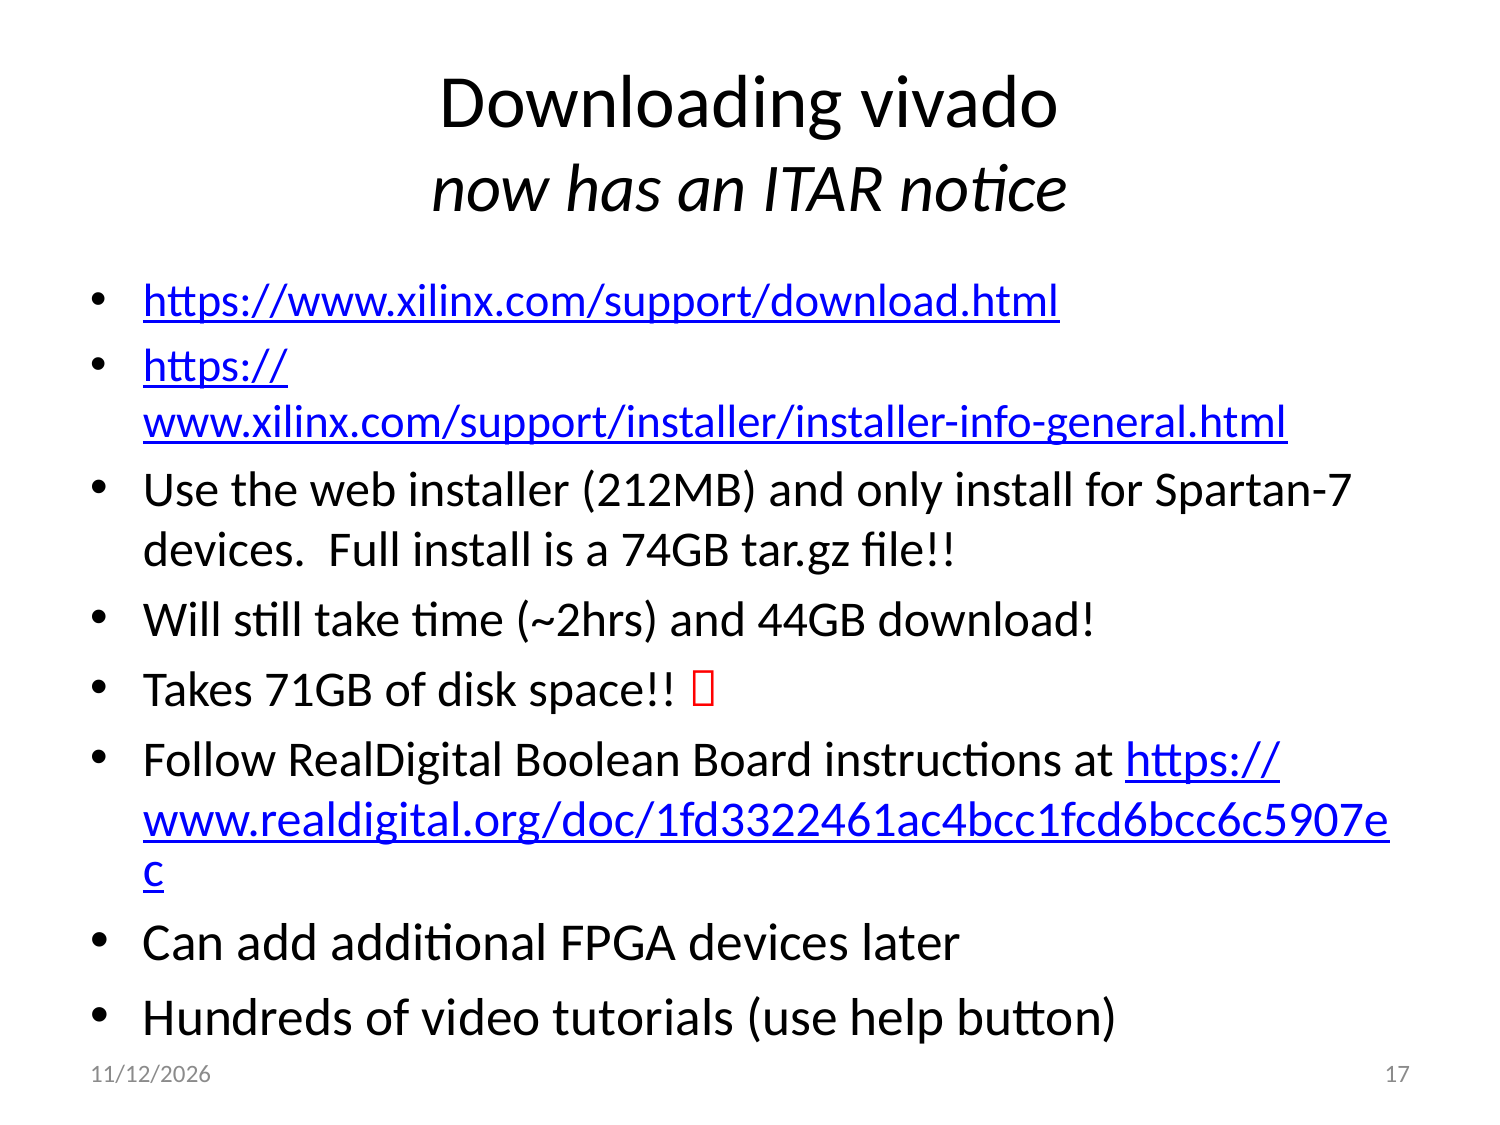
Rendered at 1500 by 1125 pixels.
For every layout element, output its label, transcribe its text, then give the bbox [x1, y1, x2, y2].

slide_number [75, 1042, 425, 1103]
title Downloading vivado now has an ITAR notice [75, 45, 1425, 233]
list https://www.xilinx.com/support/download.html https://www.xilinx.com/support/installer/installer-info-general.html Use the web installer (212MB) and only install for Spartan-7 devices. Full install is a 74GB tar.gz file!! Will still take time (~2hrs) and 44GB download! Takes 71GB of disk space!!  Follow RealDigital Boolean Board instructions at https://www.realdigital.org/doc/1fd3322461ac4bcc1fcd6bcc6c5907ec Can add additional FPGA devices later Hundreds of video tutorials (use help button) [75, 262, 1425, 1005]
slide_number 17 [1074, 1042, 1425, 1103]
